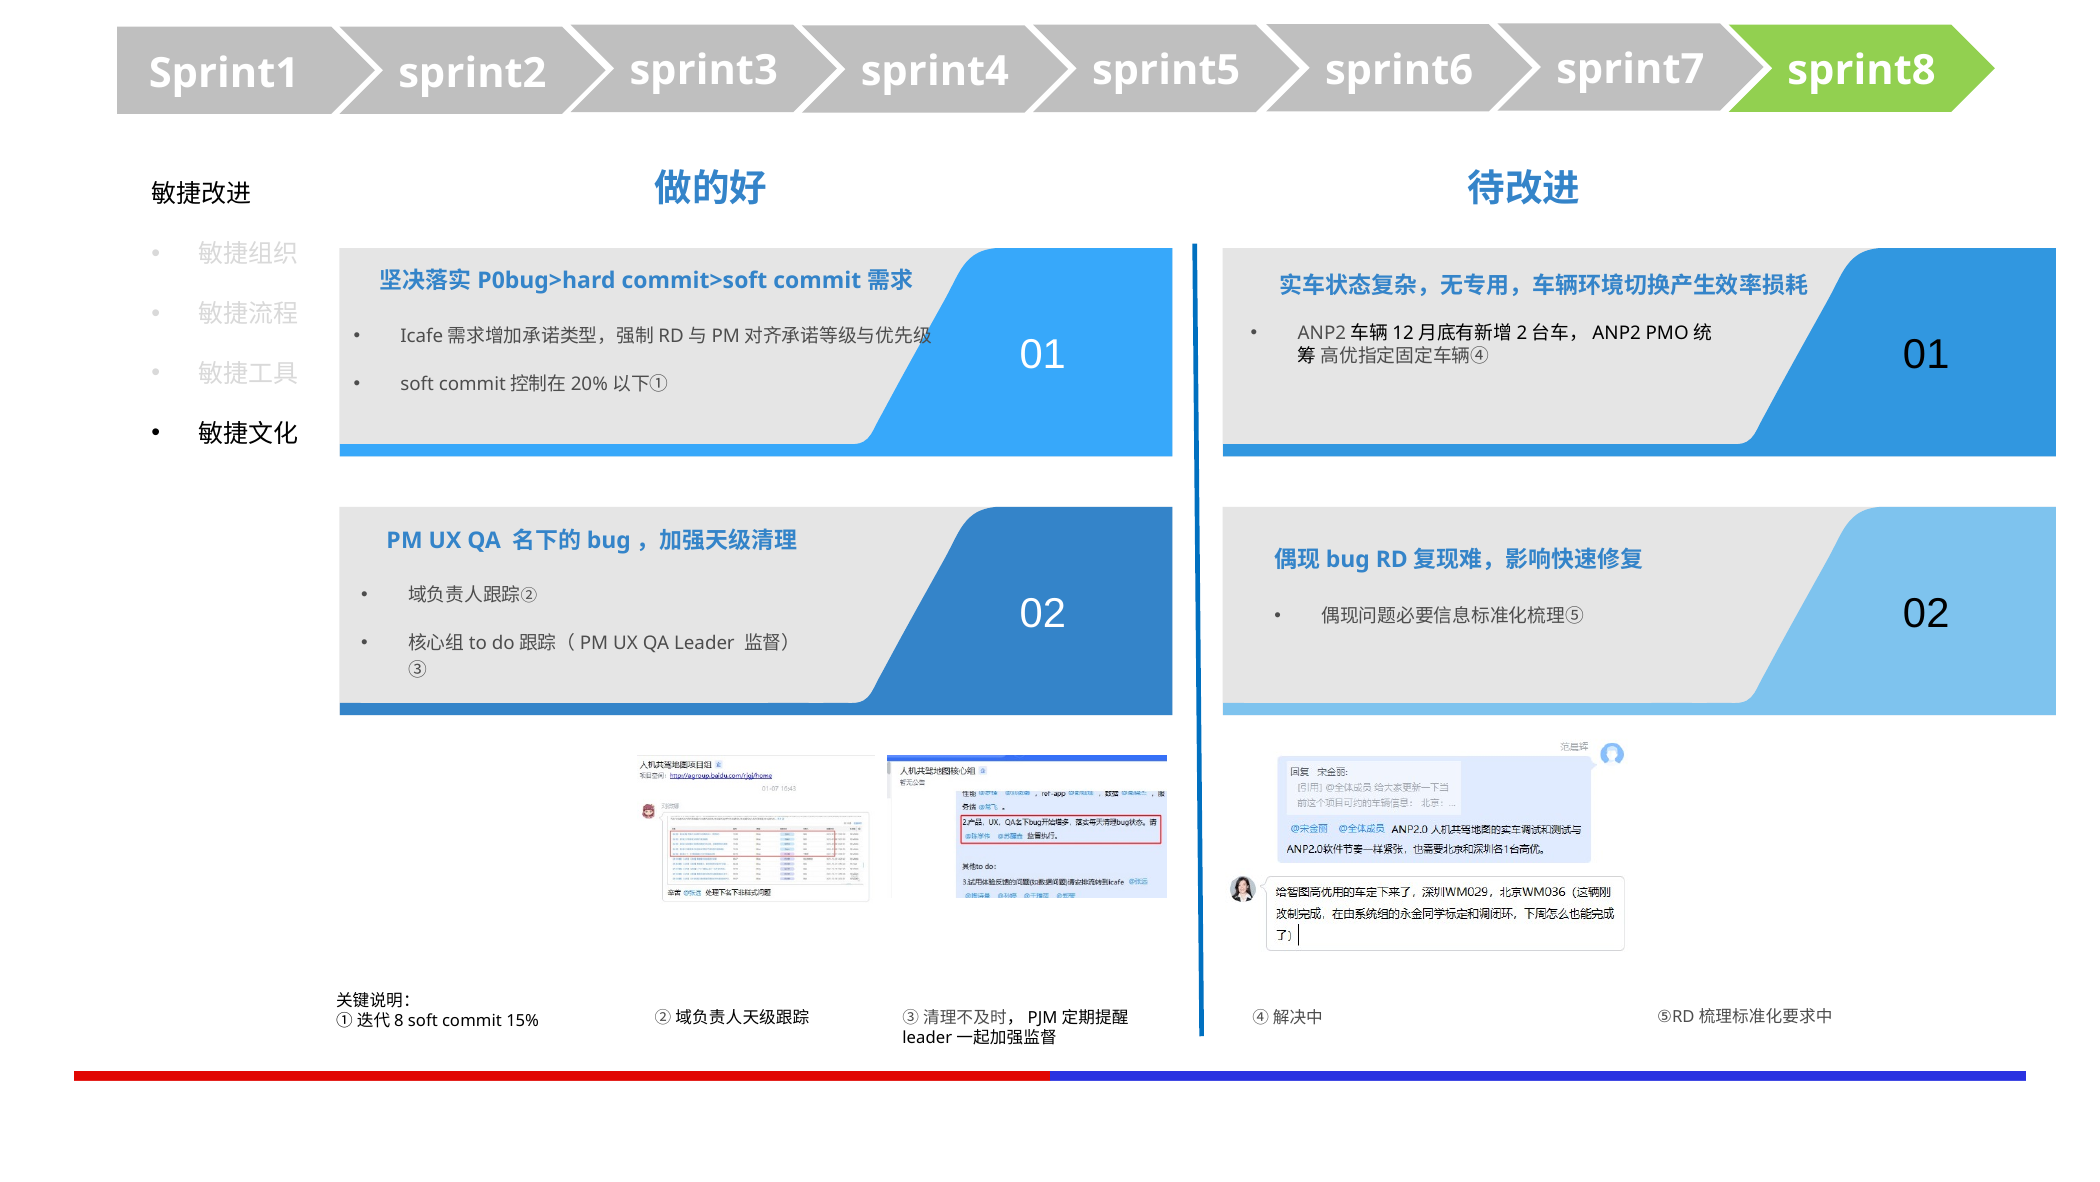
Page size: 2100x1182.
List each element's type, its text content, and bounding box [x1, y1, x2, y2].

text_box sprint7 [1495, 21, 1766, 113]
picture [1258, 728, 1631, 867]
text_box sprint3 [568, 22, 839, 115]
text_box sprint5 [1031, 22, 1302, 115]
picture [637, 755, 875, 905]
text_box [353, 263, 970, 421]
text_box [339, 247, 1173, 457]
text_box ②域负责人天级跟踪 [639, 979, 887, 1034]
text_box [1194, 243, 1202, 1037]
text_box 待改进 [1452, 156, 1596, 216]
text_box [1222, 506, 2057, 716]
picture [887, 755, 1167, 898]
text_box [1222, 247, 2057, 457]
text_box sprint8 [1726, 22, 1998, 114]
text_box sprint2 [337, 24, 608, 117]
text_box 关键说明： ①迭代8 soft commit 15% [321, 982, 640, 1038]
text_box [339, 506, 1173, 716]
text_box ③清理不及时，PJM定期提醒leader一起加强监督 [887, 979, 1195, 1054]
text_box sprint6 [1264, 21, 1535, 114]
text_box Sprint1 [114, 24, 378, 117]
text_box ⑤RD梳理标准化要求中 [1642, 978, 1928, 1033]
text_box ④解决中 [1237, 979, 1523, 1034]
text_box 做的好 [640, 156, 783, 217]
text_box sprint4 [799, 23, 1071, 115]
picture [74, 1071, 2026, 1081]
picture [1225, 868, 1631, 960]
text_box 敏捷改进 敏捷组织 敏捷流程 敏捷工具 敏捷文化 [136, 170, 1496, 485]
